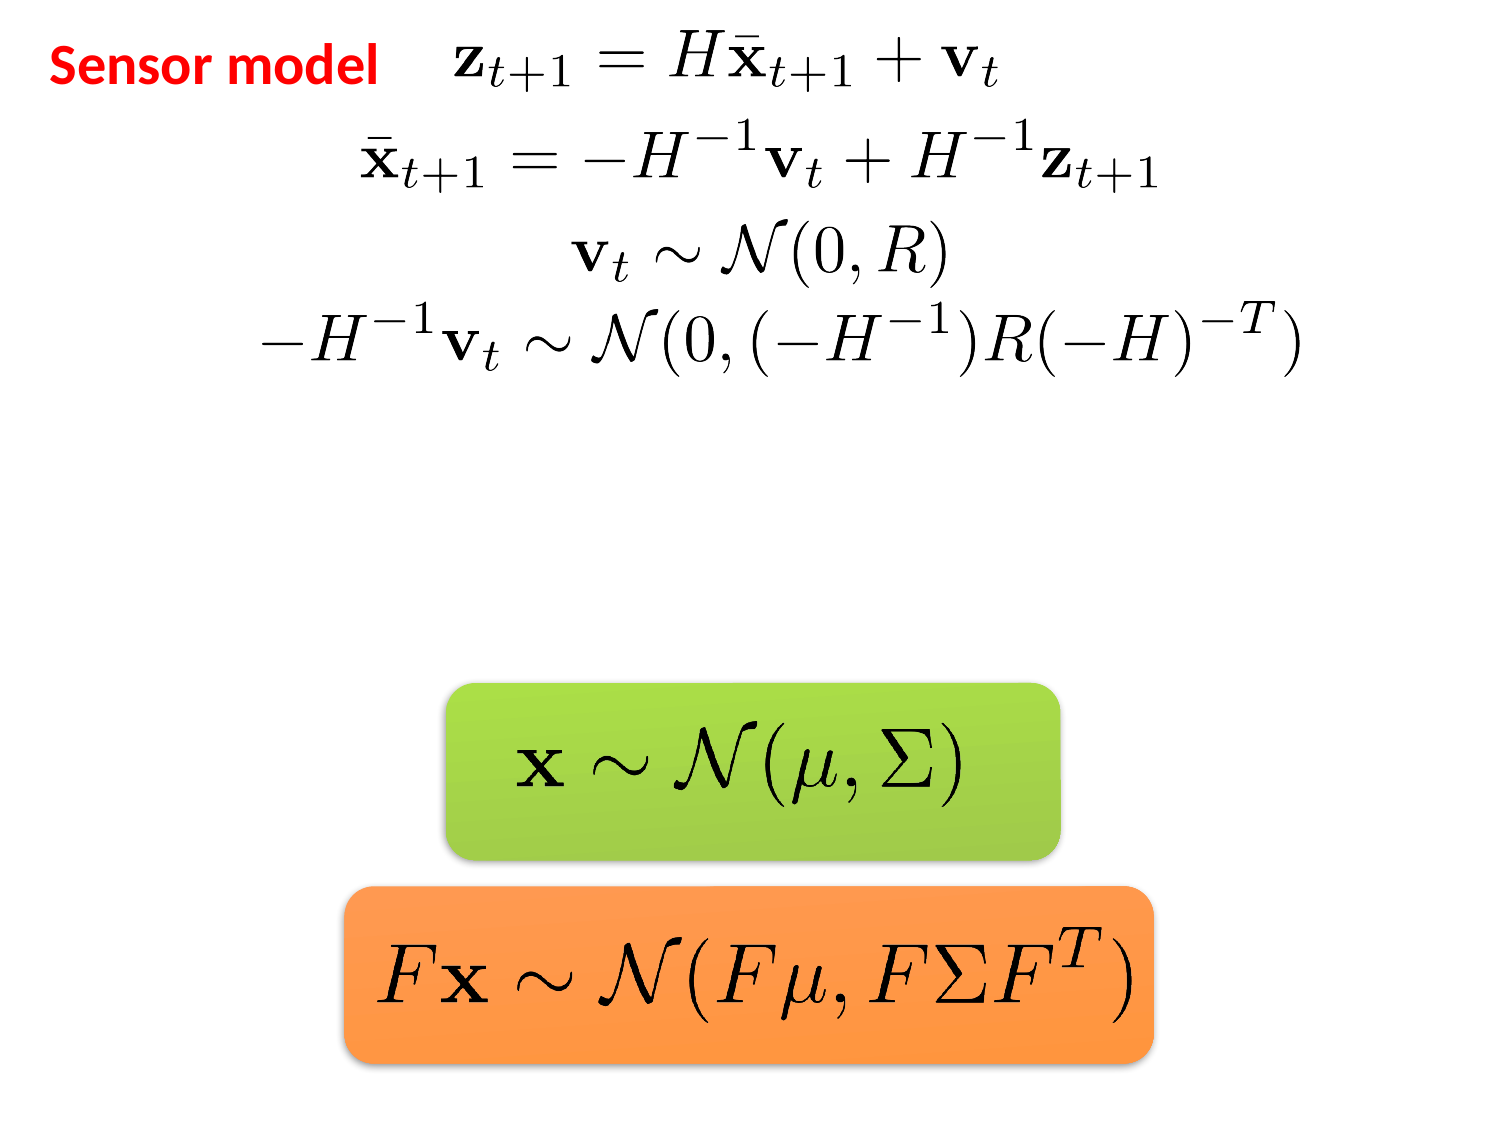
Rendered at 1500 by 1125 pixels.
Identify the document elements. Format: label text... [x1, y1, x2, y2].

picture [454, 30, 998, 93]
picture [516, 721, 962, 808]
picture [376, 927, 1132, 1023]
text_box [344, 886, 1154, 1064]
picture [570, 219, 946, 289]
text_box [446, 682, 1061, 861]
picture [359, 117, 1157, 194]
picture [262, 301, 1300, 378]
text_box Sensor model [34, 18, 468, 104]
